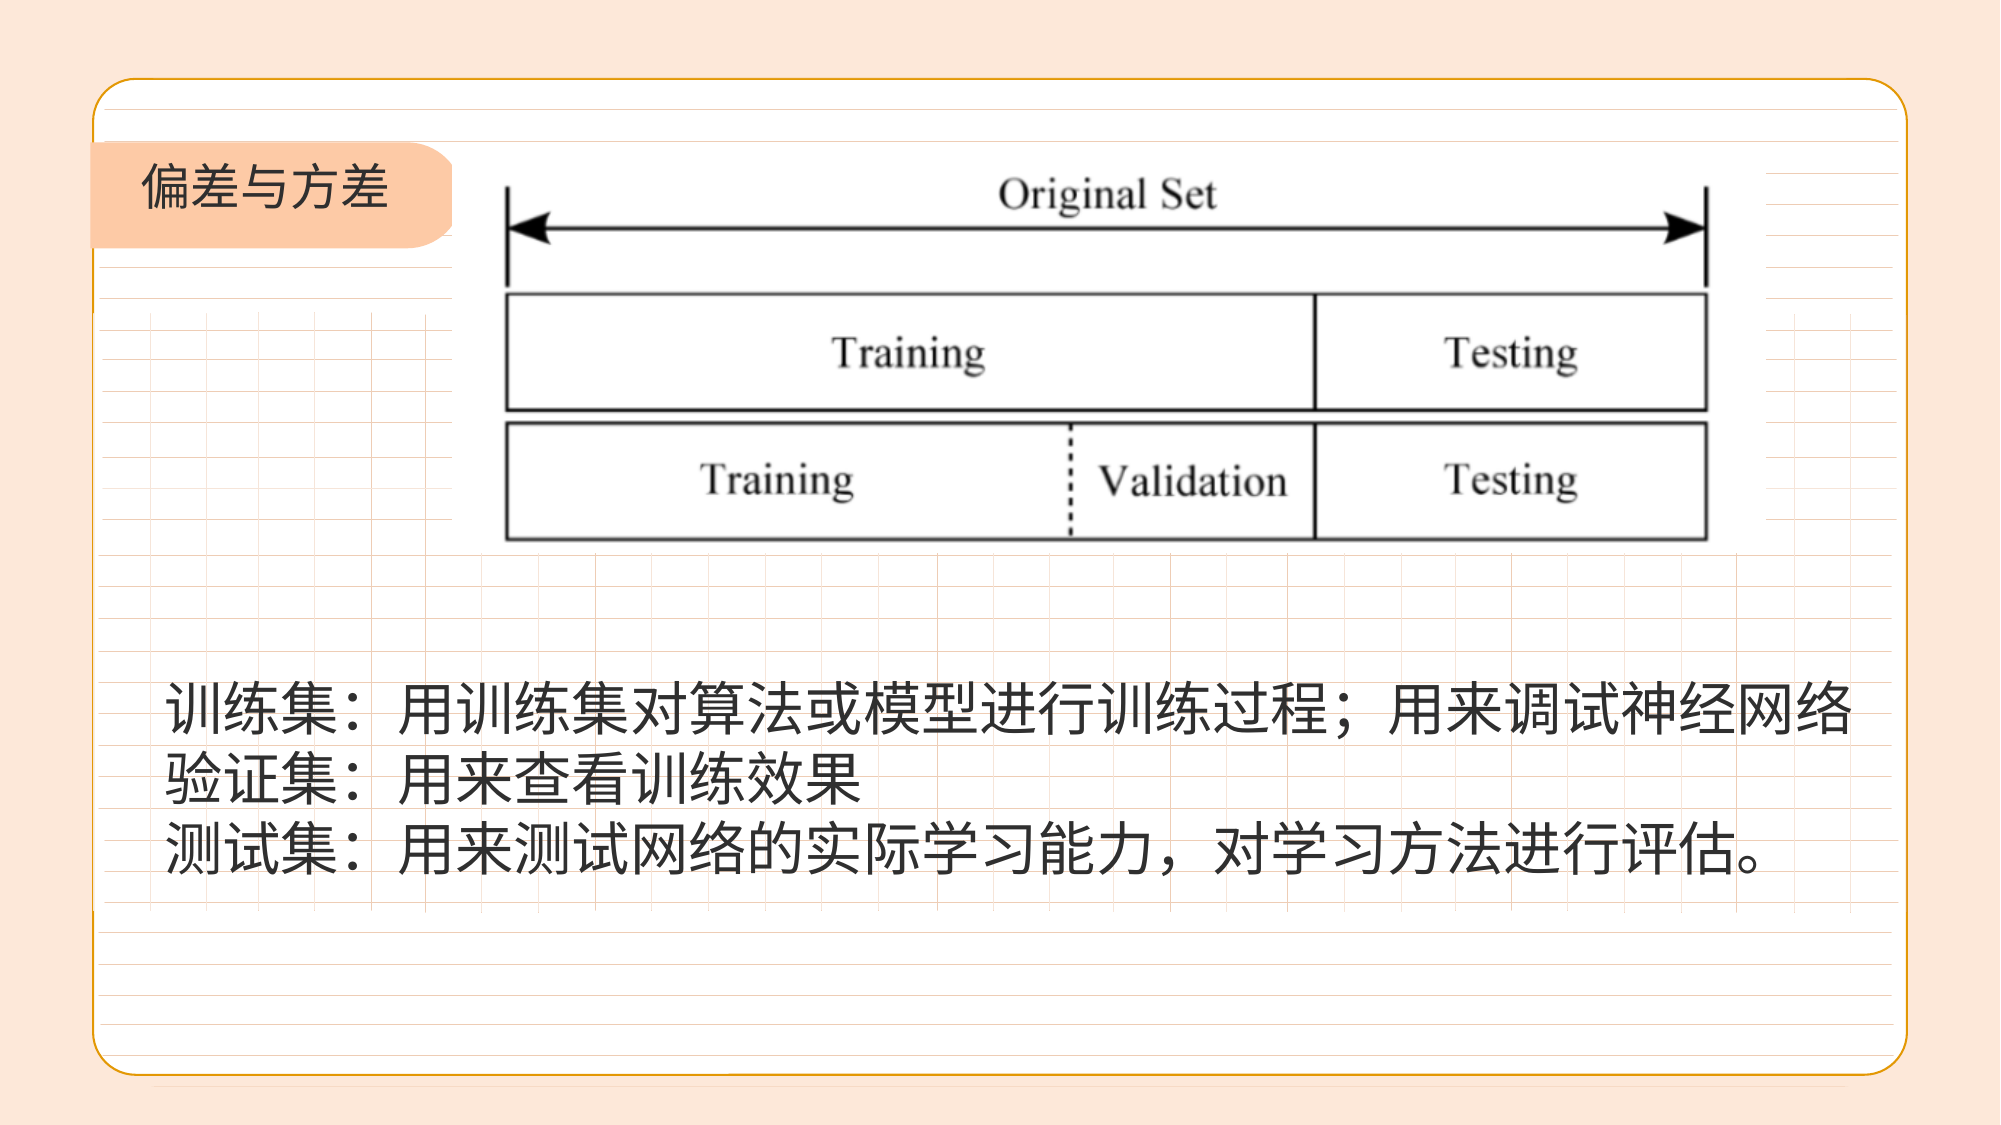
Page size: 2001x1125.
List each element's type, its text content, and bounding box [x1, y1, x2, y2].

list 偏差与方差 [125, 155, 451, 280]
picture [451, 155, 1766, 554]
text_box 训练集：用训练集对算法或模型进行训练过程；用来调试神经网络 验证集：用来查看训练效果 测试集：用来测试网络的实际学习能力，对学习方法进行评估。 [149, 665, 1908, 890]
